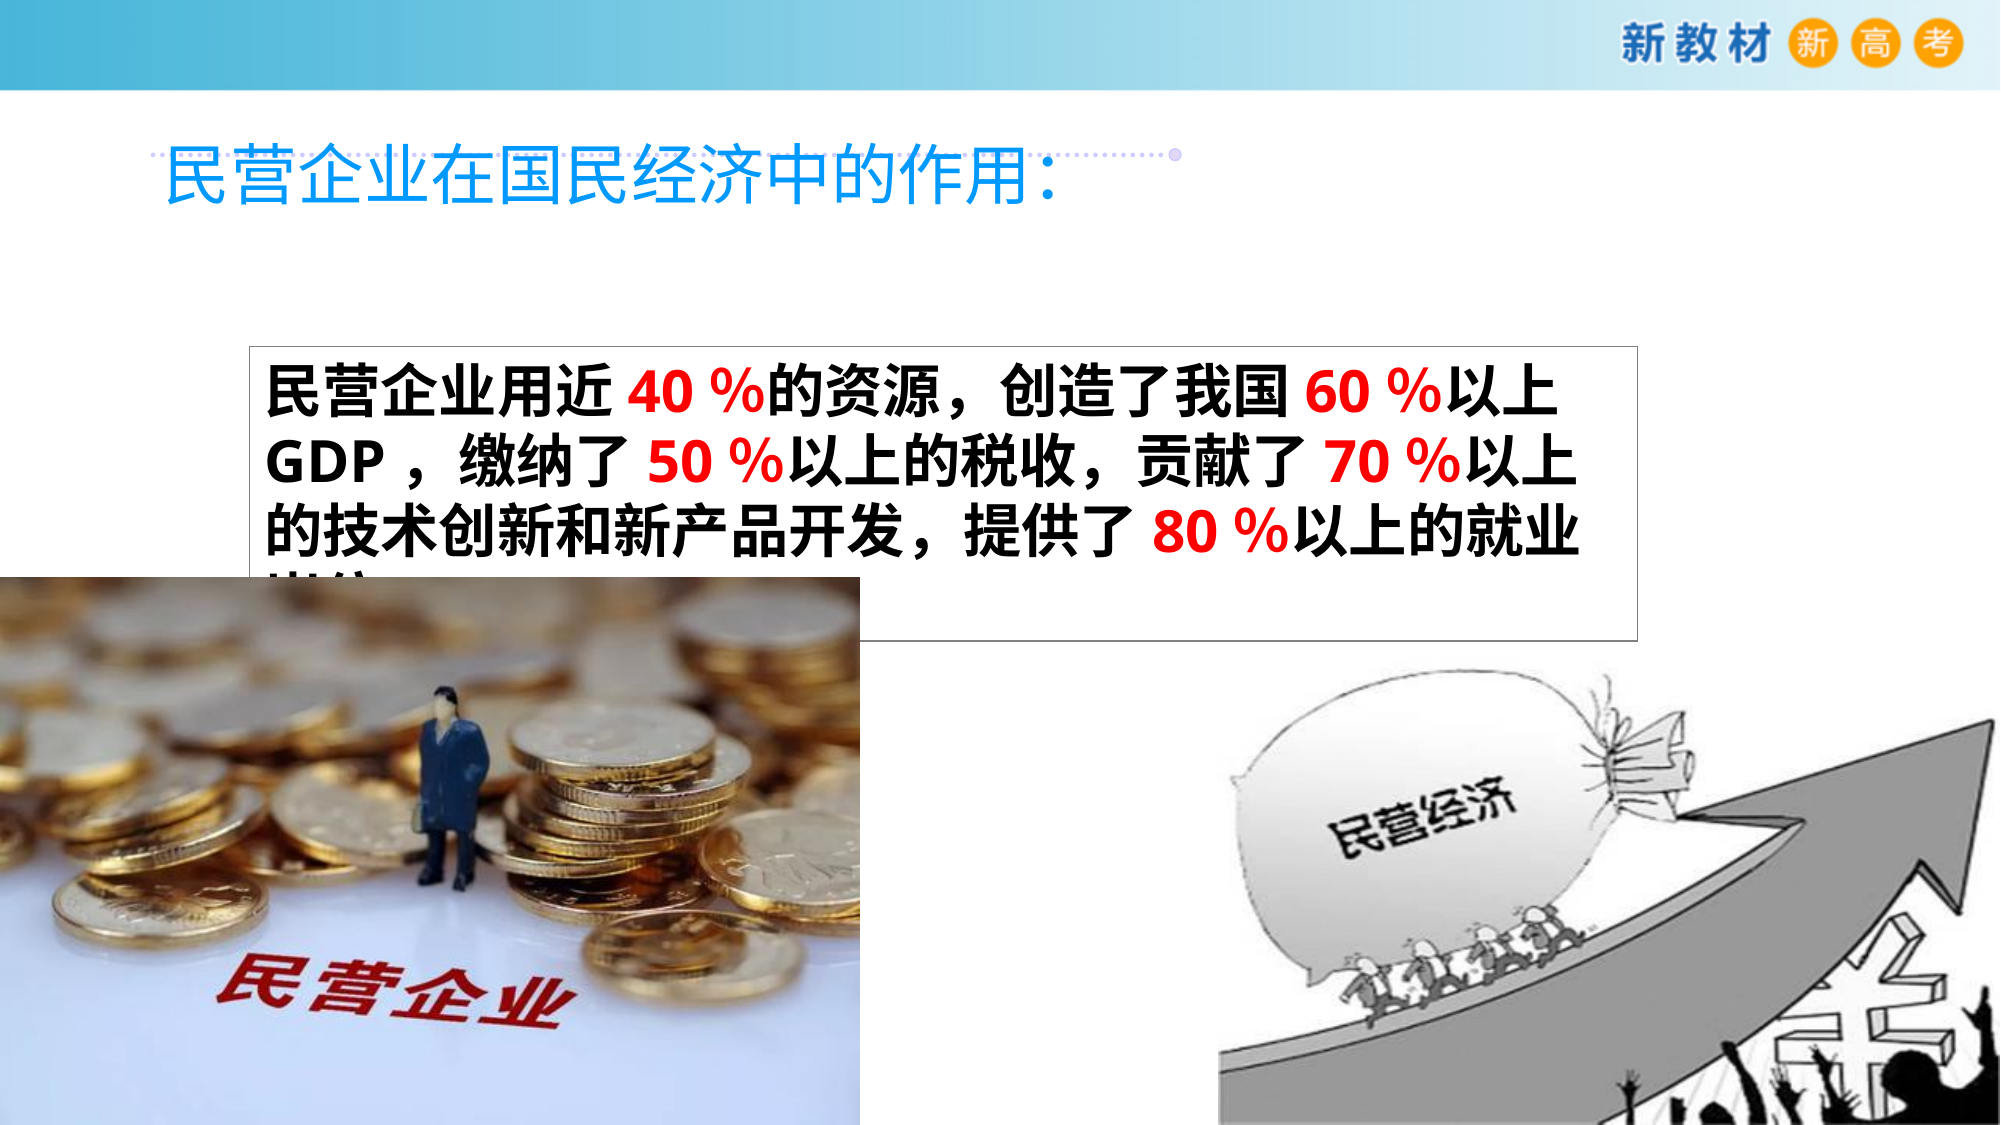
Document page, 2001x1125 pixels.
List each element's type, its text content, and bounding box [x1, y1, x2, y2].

picture [0, 0, 2001, 1125]
text_box 民营企业用近40％的资源，创造了我国60％以上GDP，缴纳了50％以上的税收，贡献了70％以上的技术创新和新产品开发，提供了80％以上的就业岗位。 [249, 346, 1638, 641]
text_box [152, 148, 1182, 161]
text_box 民营企业在国民经济中的作用： [149, 125, 1326, 220]
